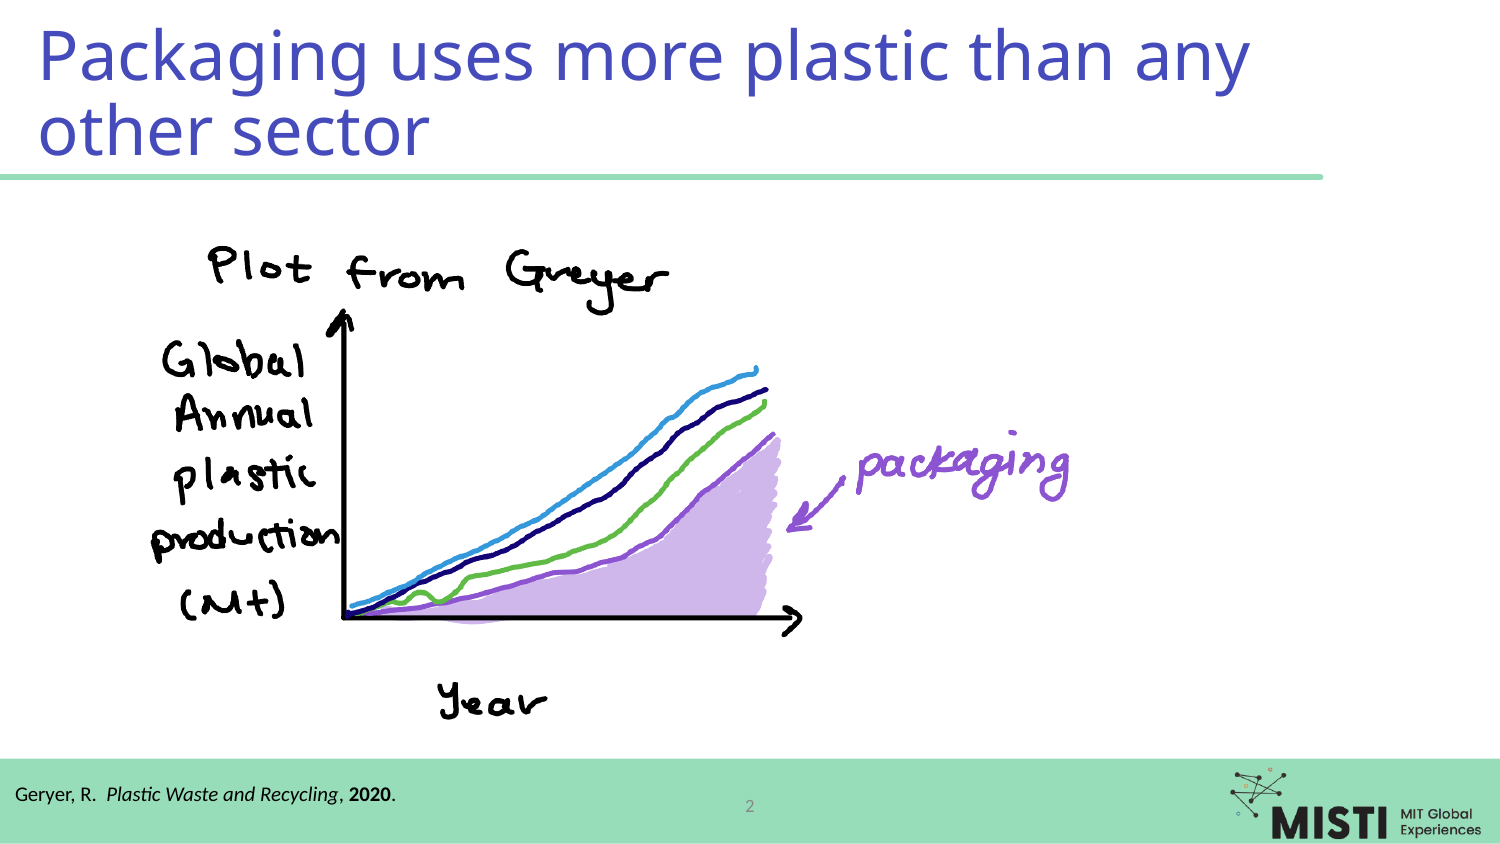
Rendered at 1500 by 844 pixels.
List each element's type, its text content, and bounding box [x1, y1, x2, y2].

title Packaging uses more plastic than any other sector [26, 14, 1321, 174]
text_box [0, 758, 1213, 844]
text_box Geryer, R. Plastic Waste and Recycling, 2020. [0, 768, 452, 819]
picture [144, 229, 1117, 739]
picture [1215, 758, 1500, 844]
slide_number 2 [581, 782, 919, 827]
